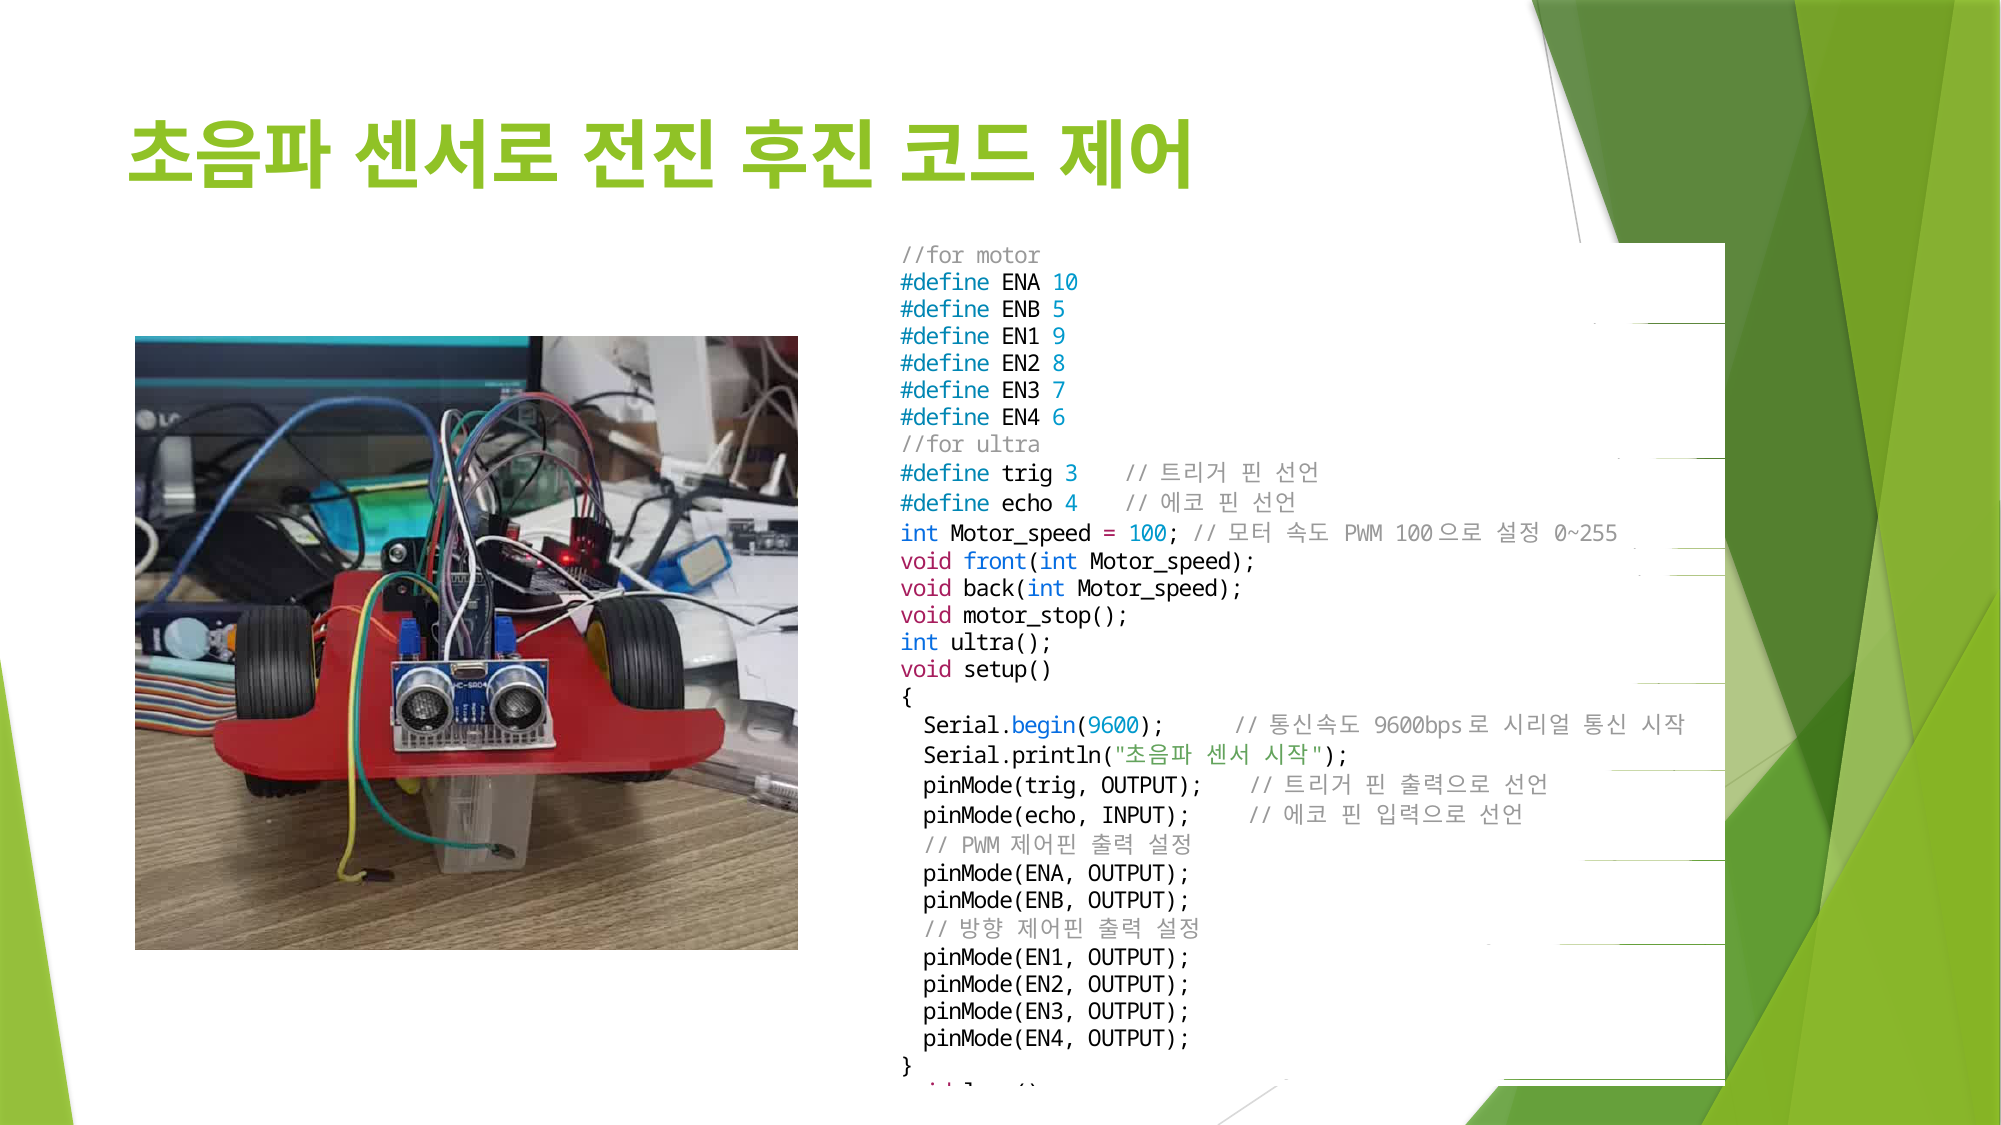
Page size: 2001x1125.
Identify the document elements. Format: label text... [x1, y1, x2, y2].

picture [899, 242, 1726, 1086]
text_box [134, 335, 800, 951]
title 초음파 센서로 전진 후진 코드 제어 [111, 99, 1522, 317]
